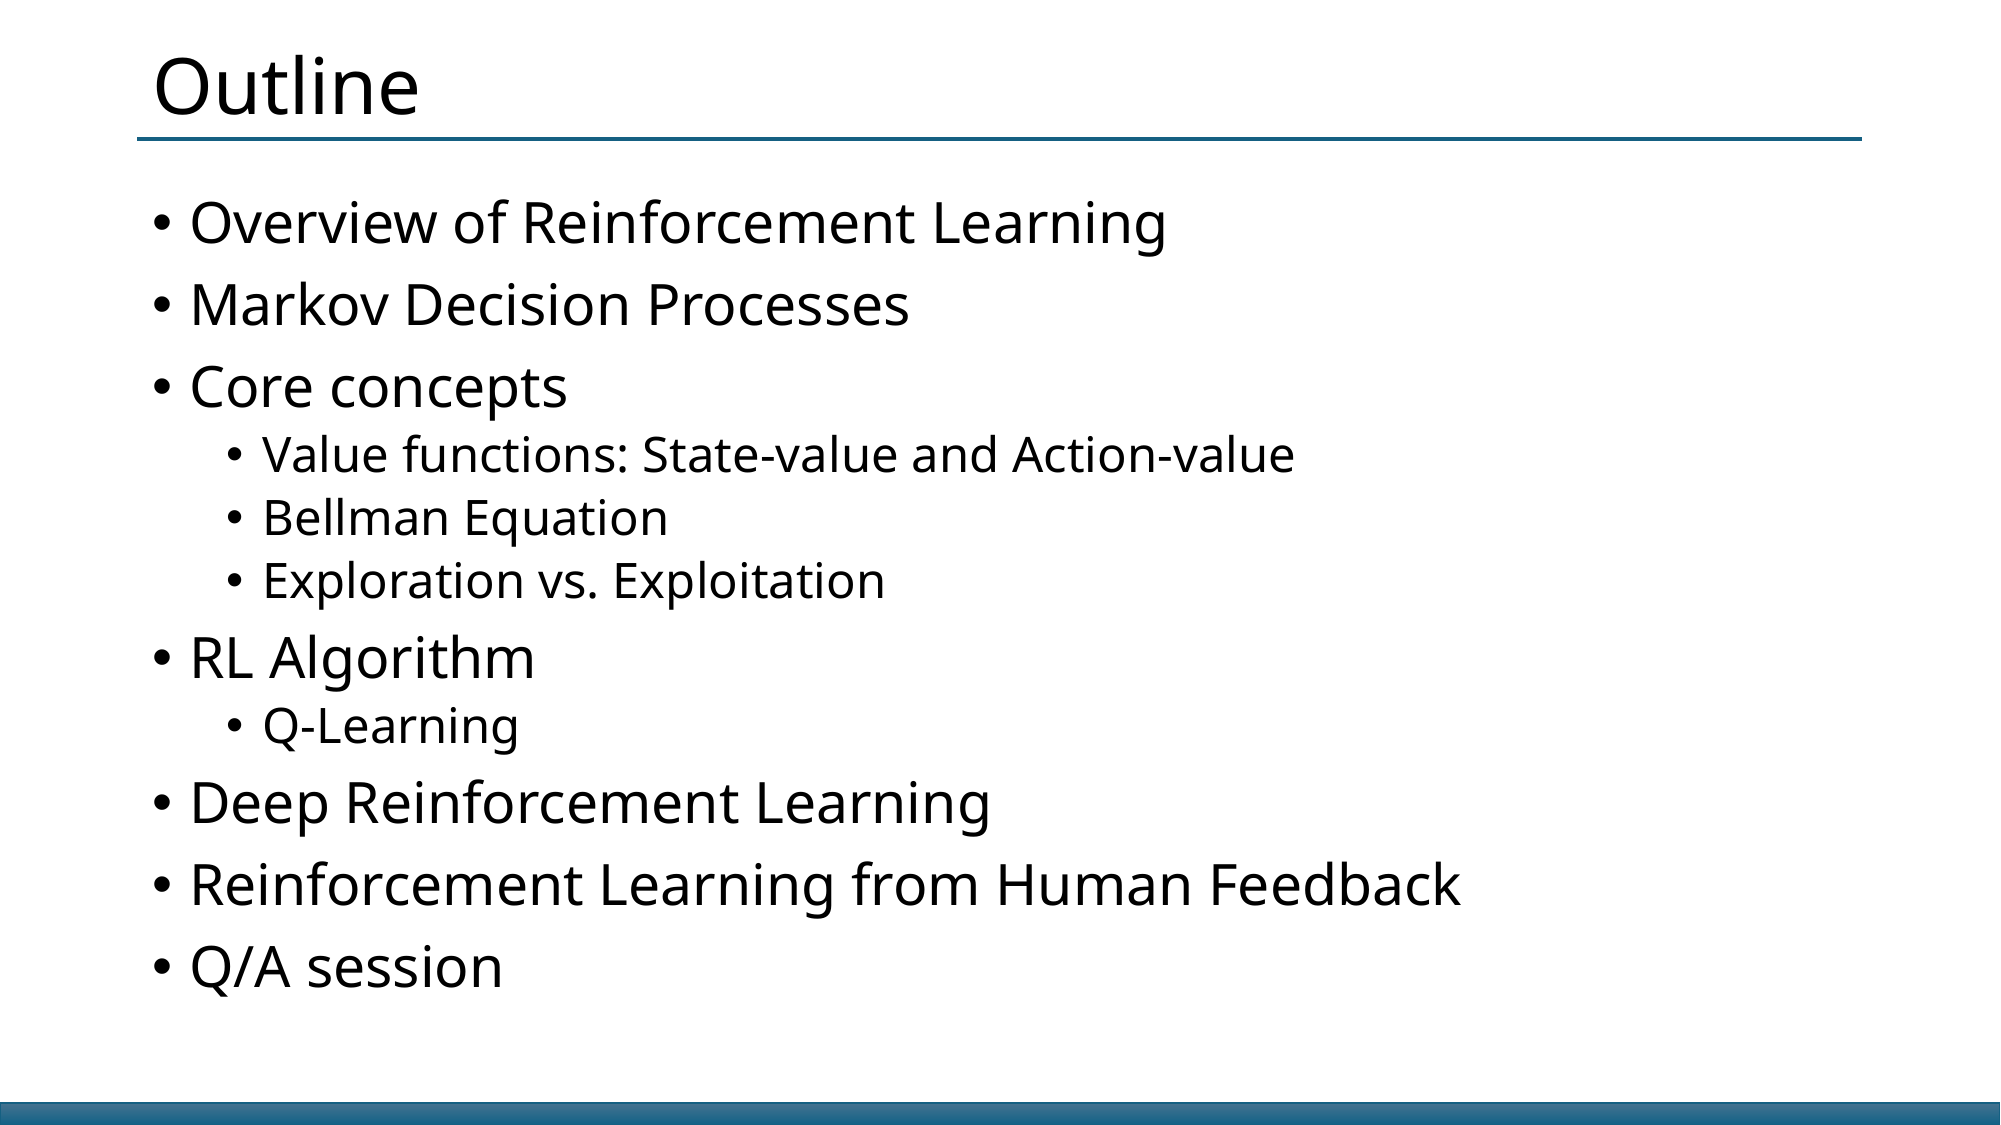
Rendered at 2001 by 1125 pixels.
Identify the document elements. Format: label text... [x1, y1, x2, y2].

text_box [0, 1102, 2000, 1125]
list Overview of Reinforcement Learning Markov Decision Processes Core concepts Value functions: State-value and Action-value Bellman Equation Exploration vs. Exploitation RL Algorithm Q-Learning Deep Reinforcement Learning Reinforcement Learning from Human Feedback Q/A session [137, 186, 1863, 1014]
title Outline [137, 39, 1863, 138]
